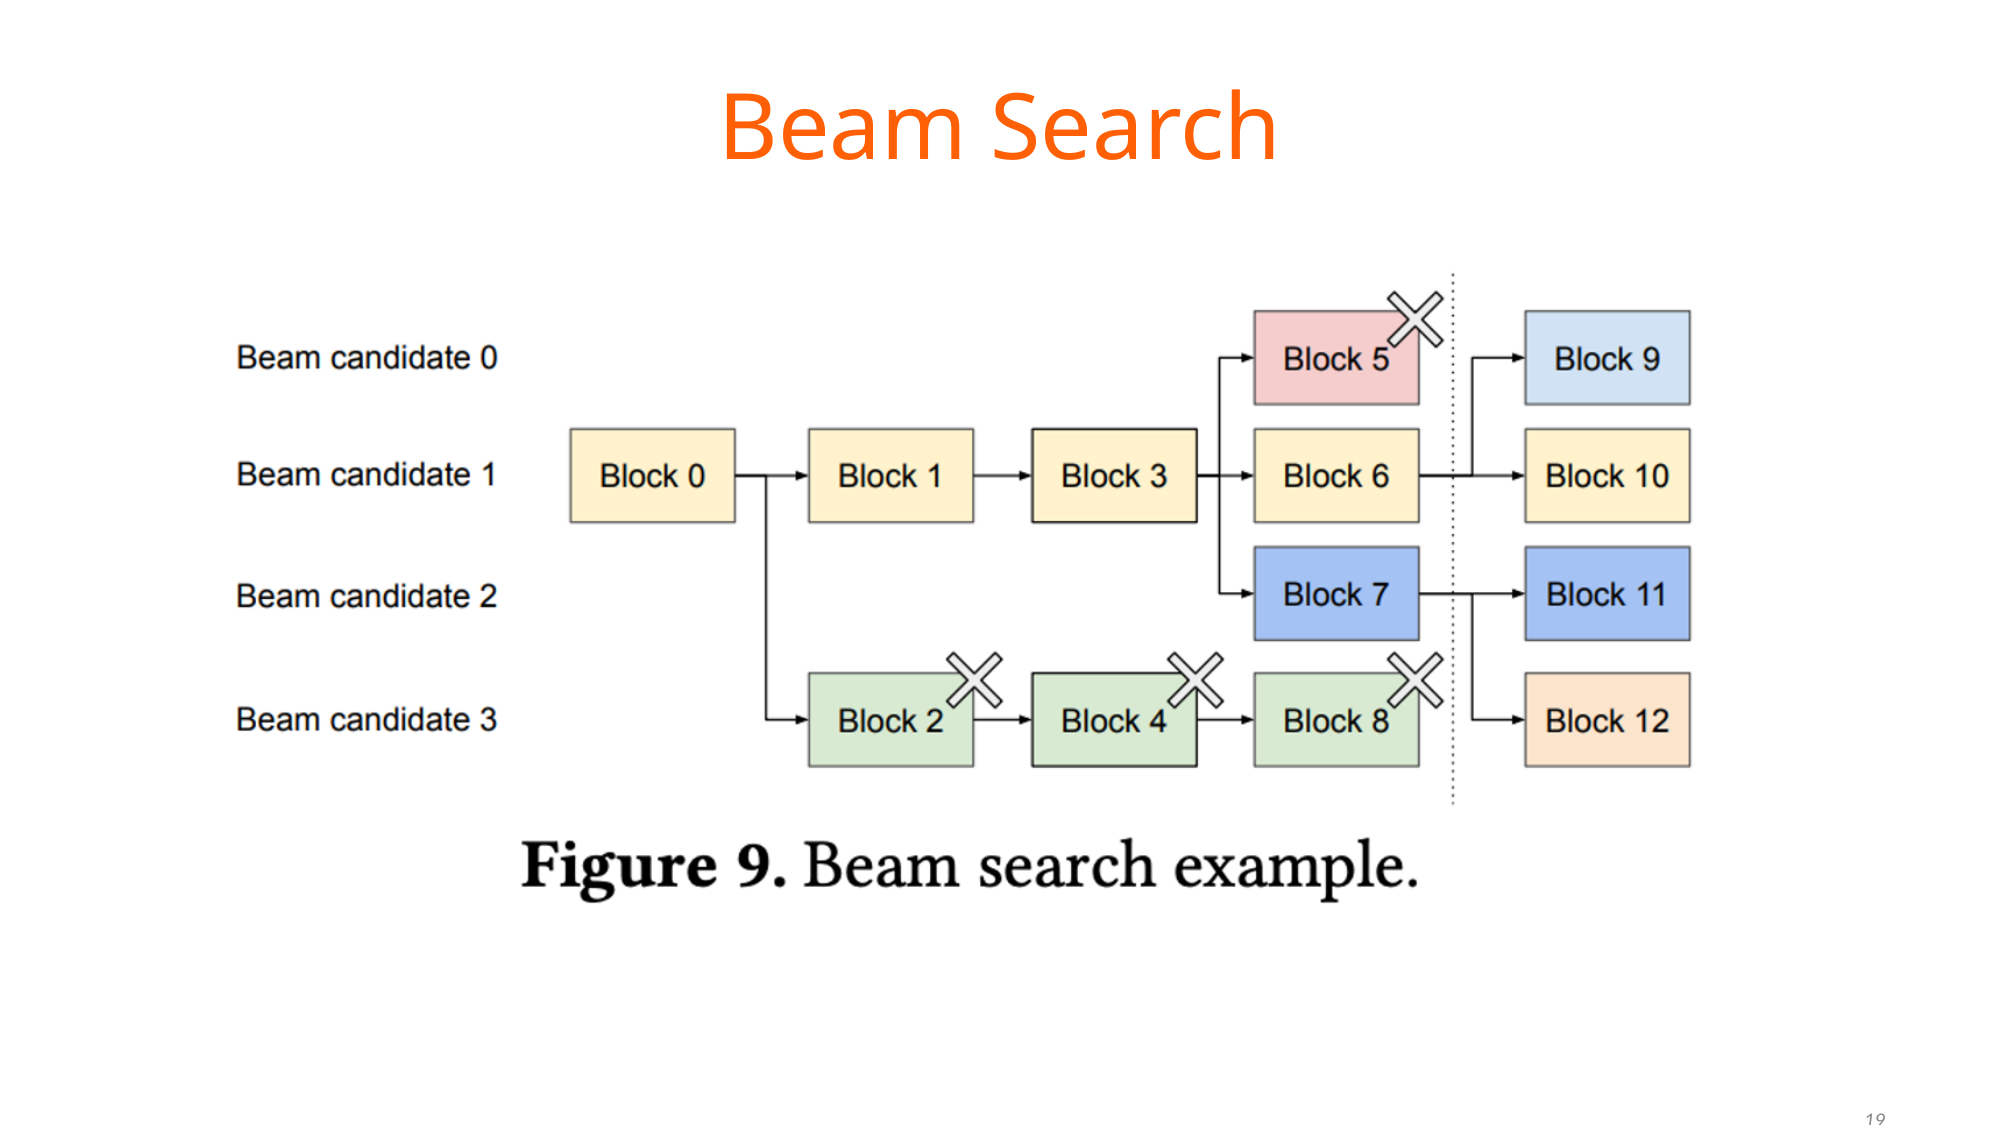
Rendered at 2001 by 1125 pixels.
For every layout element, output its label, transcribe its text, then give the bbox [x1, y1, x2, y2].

slide_number ‹#› [1433, 1099, 1900, 1125]
title Beam Search [0, 29, 2000, 217]
picture [157, 216, 1843, 966]
